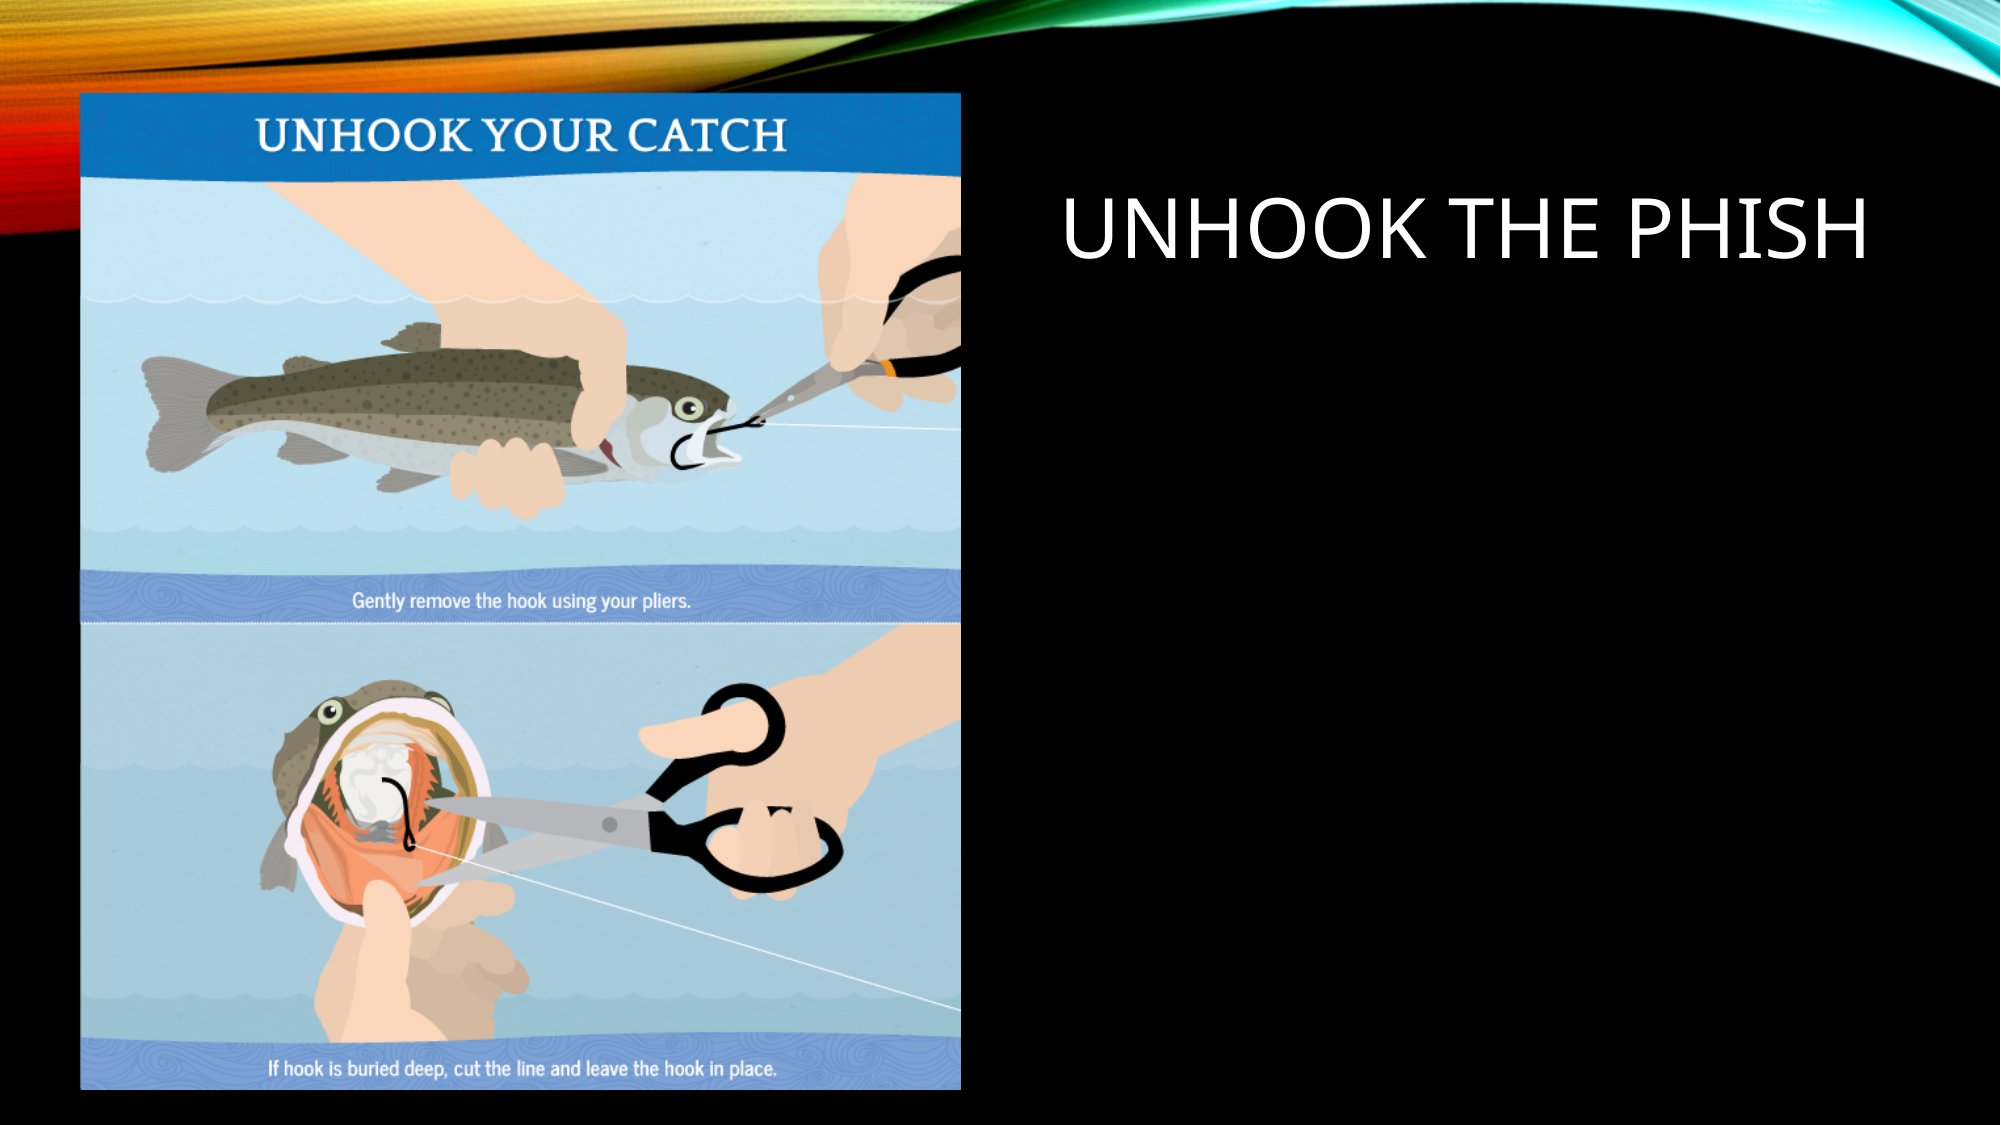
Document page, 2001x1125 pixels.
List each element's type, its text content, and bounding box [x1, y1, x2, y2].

title Unhook the phish [962, 125, 1888, 338]
picture [0, 0, 2000, 1090]
